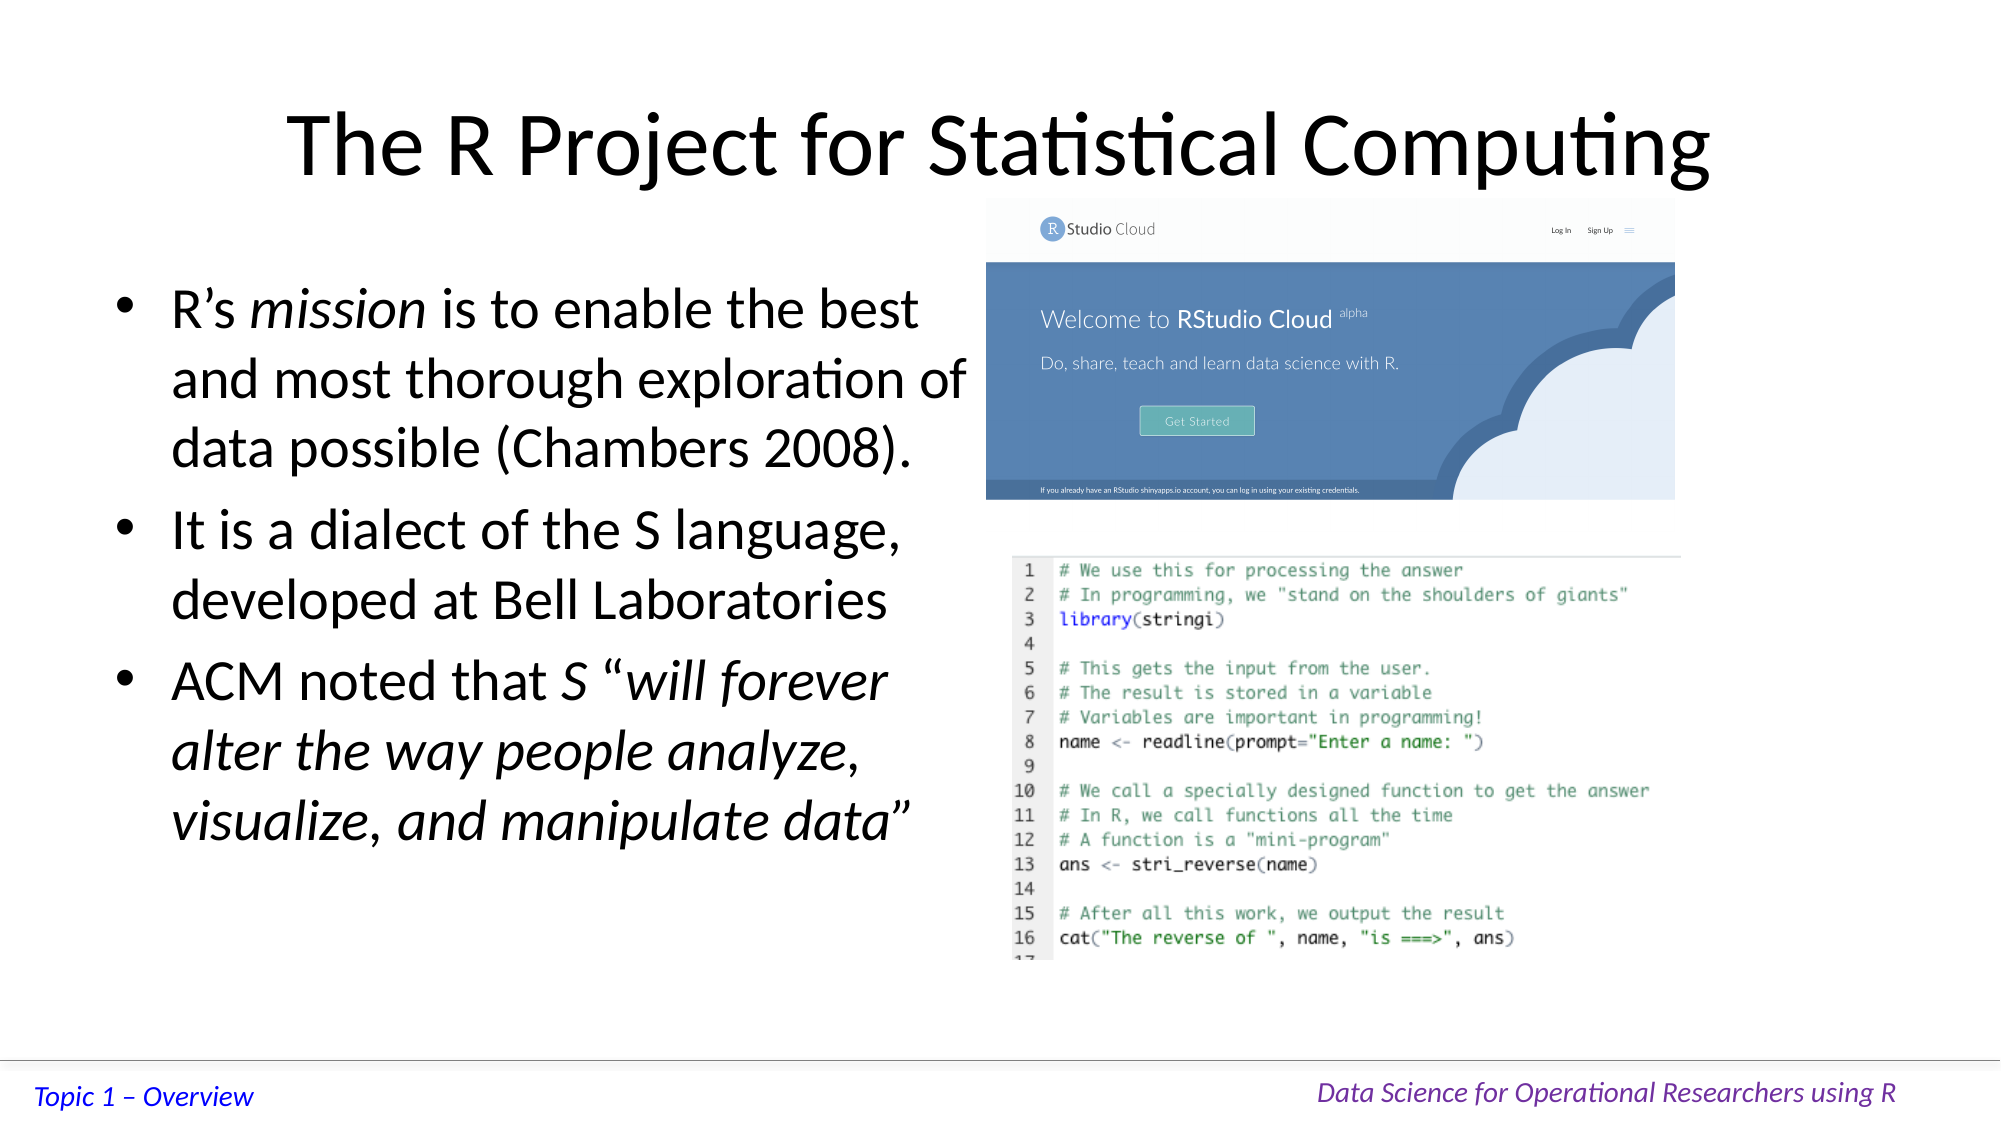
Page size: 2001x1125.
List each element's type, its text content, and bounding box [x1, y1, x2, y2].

picture [986, 198, 1676, 533]
picture [1012, 555, 1682, 960]
list R’s mission is to enable the best and most thorough exploration of data possible (Chambers 2008). It is a dialect of the S language, developed at Bell Laboratories ACM noted that S “will forever alter the way people analyze, visualize, and manipulate data” [99, 262, 984, 1005]
title The R Project for Statistical Computing [99, 45, 1900, 233]
